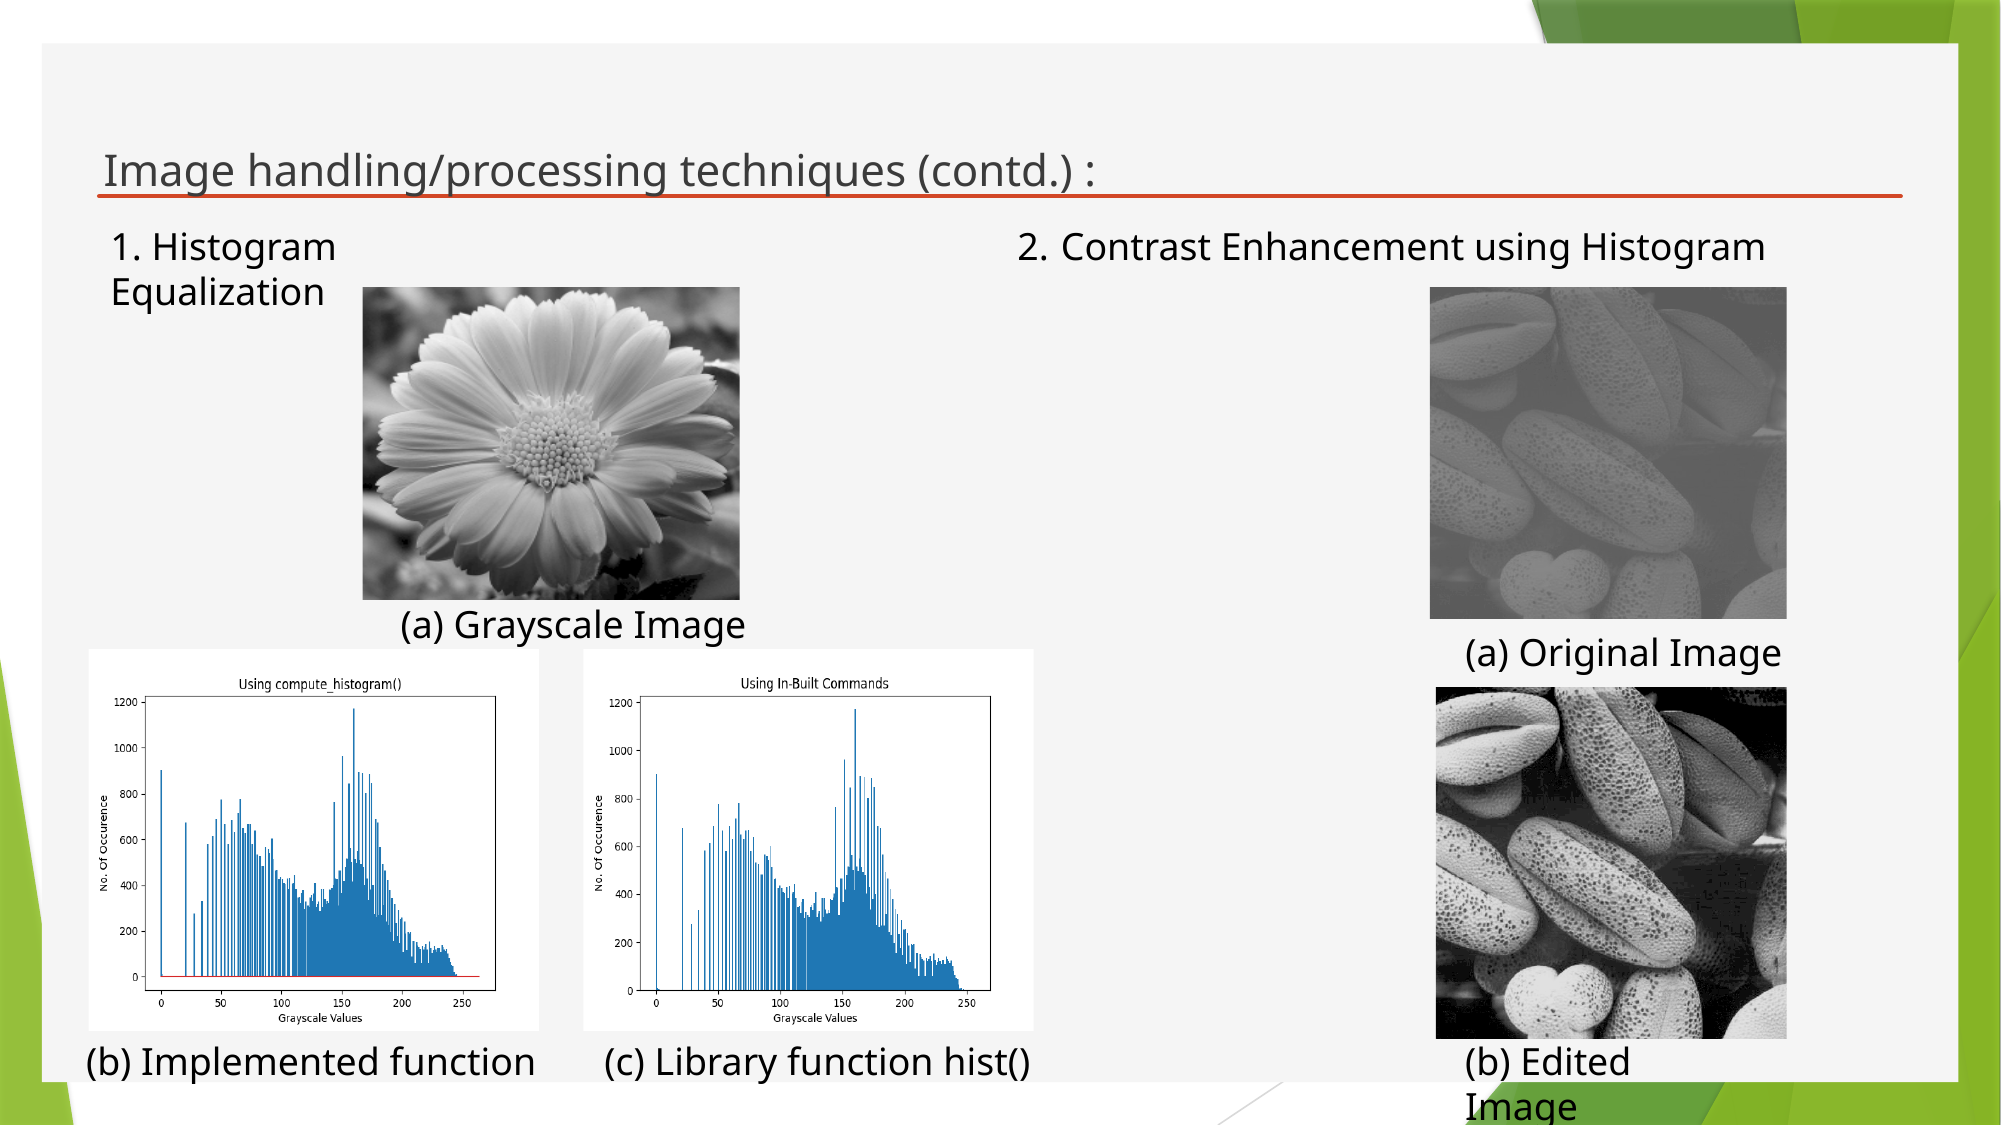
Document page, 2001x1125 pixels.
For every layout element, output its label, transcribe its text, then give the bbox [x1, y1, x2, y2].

text_box 1. Histogram 2. Contrast Enhancement using Histogram Equalization [95, 215, 1965, 321]
picture [1435, 686, 1788, 1039]
picture [1429, 286, 1788, 620]
title Image handling/processing techniques (contd.) : [88, 135, 1451, 241]
picture [582, 648, 1035, 1032]
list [362, 286, 741, 600]
picture [87, 648, 540, 1032]
text_box (a) Original Image [1450, 621, 1826, 682]
text_box (a) Grayscale Image [385, 593, 1430, 654]
text_box (b) Implemented function (c) Library function hist() [71, 1030, 1085, 1091]
text_box (b) Edited Image [1450, 1047, 1765, 1125]
